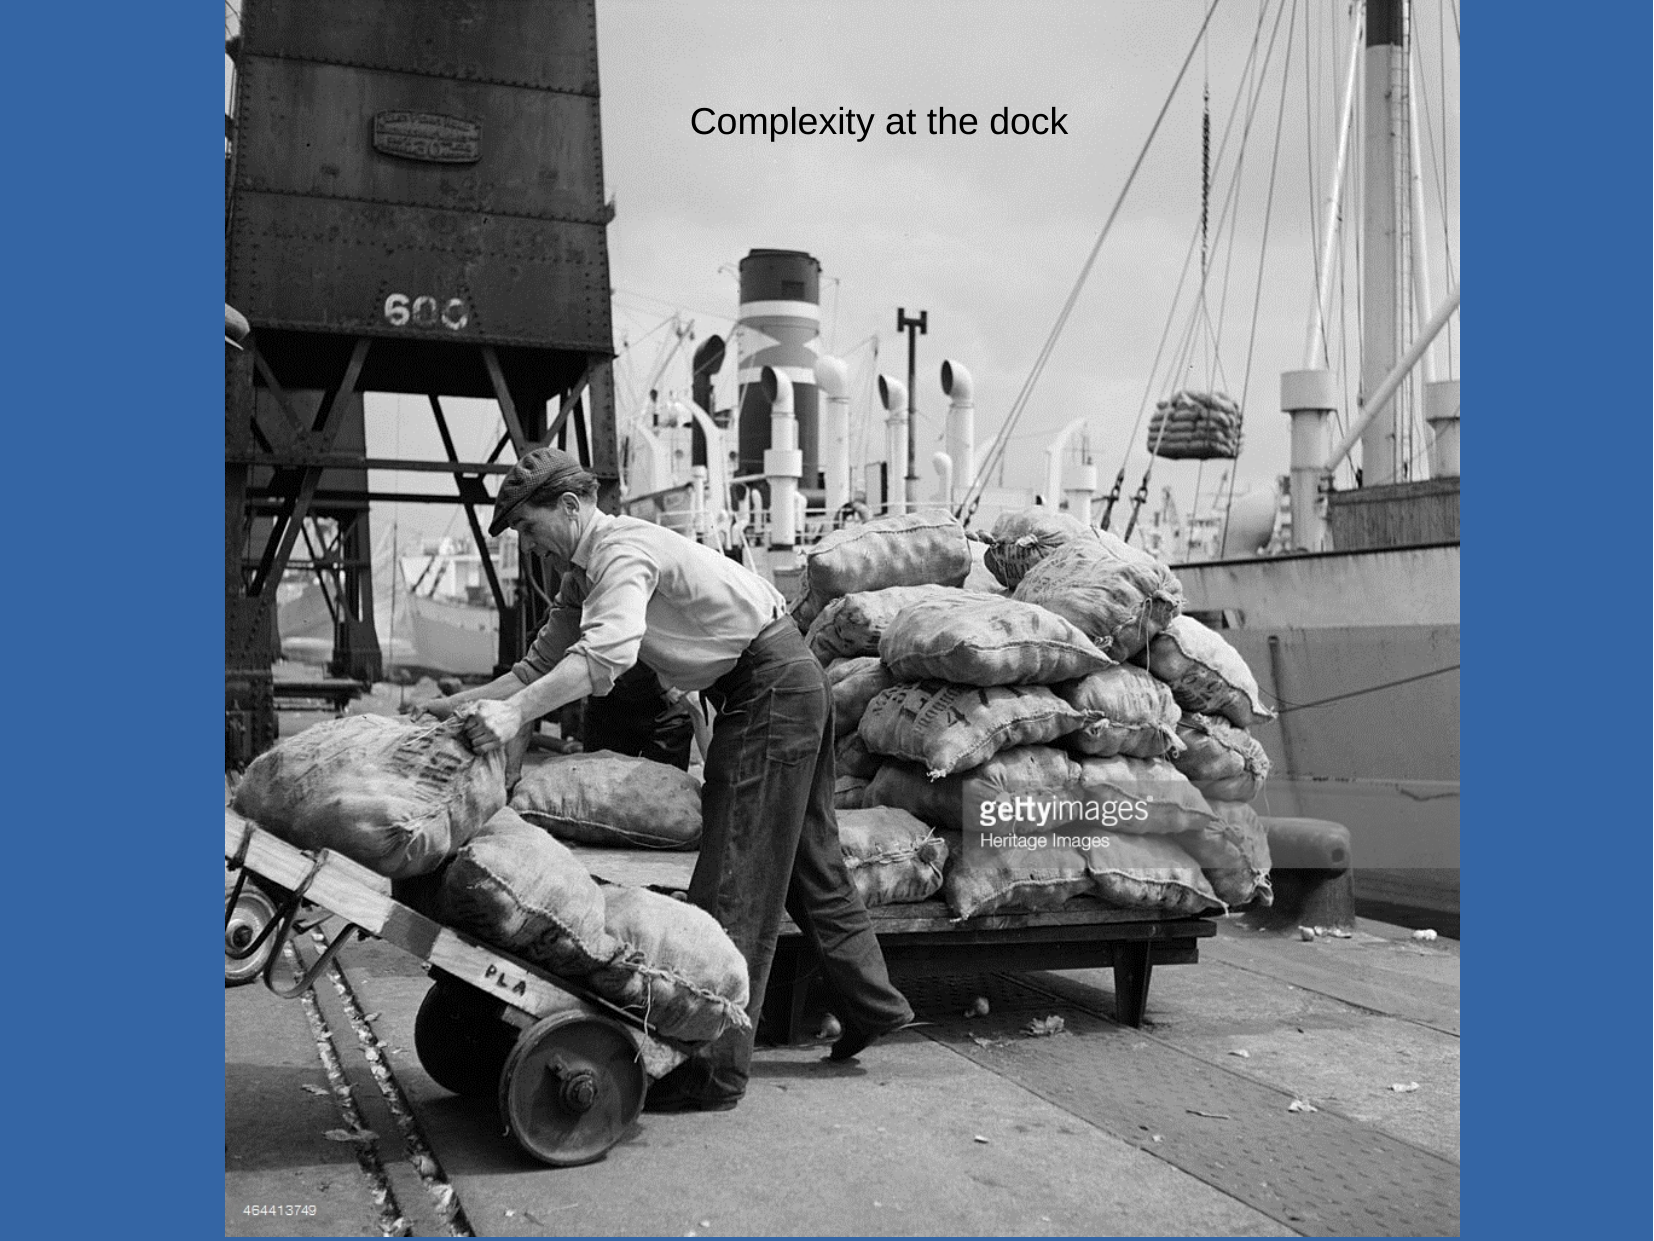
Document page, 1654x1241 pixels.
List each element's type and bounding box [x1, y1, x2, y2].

picture [224, 0, 1460, 1237]
